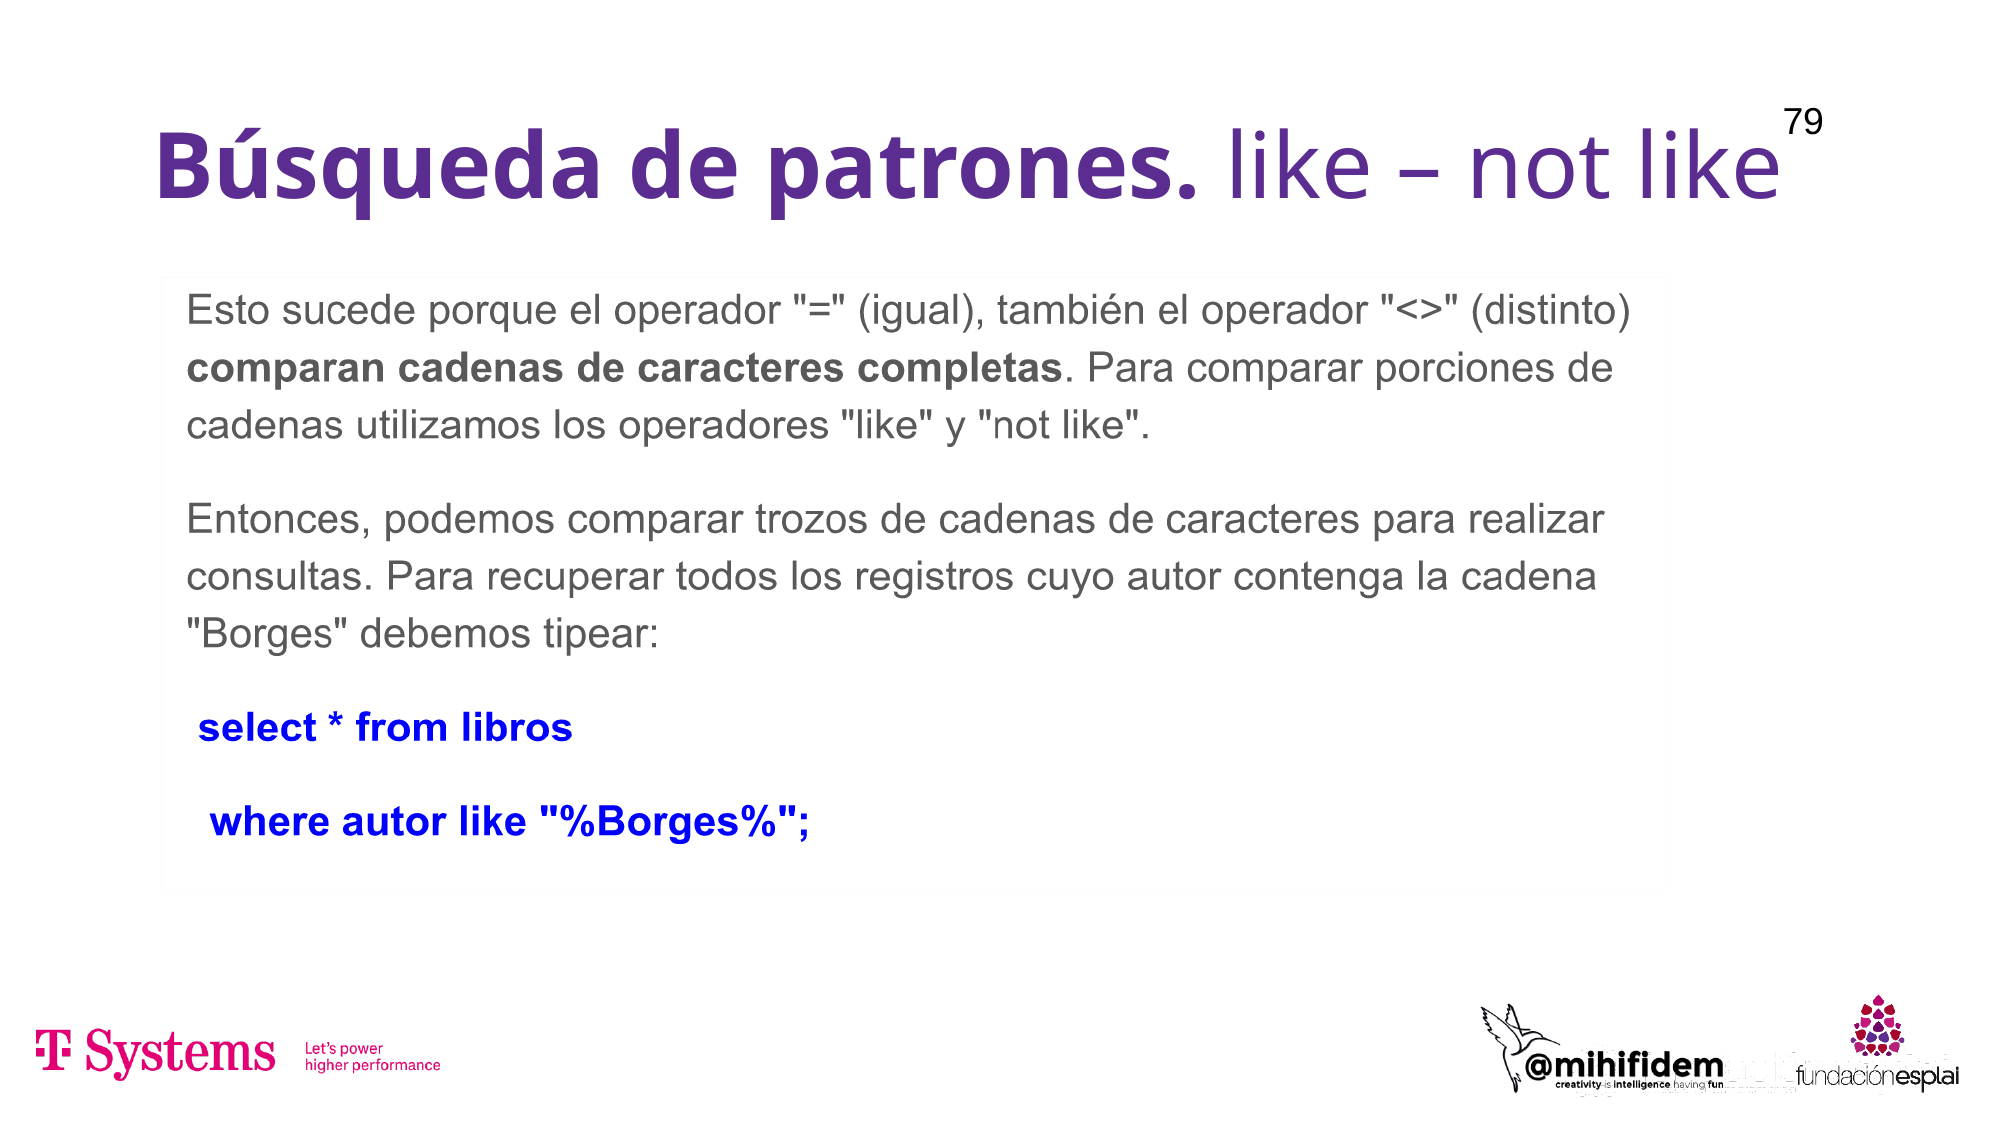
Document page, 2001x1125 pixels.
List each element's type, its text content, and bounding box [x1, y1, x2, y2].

picture [1472, 986, 1965, 1103]
picture [161, 276, 1667, 891]
text_box 79 [1767, 89, 1863, 150]
picture [36, 1027, 440, 1081]
text_box Búsqueda de patrones. like – not like [137, 59, 1863, 278]
